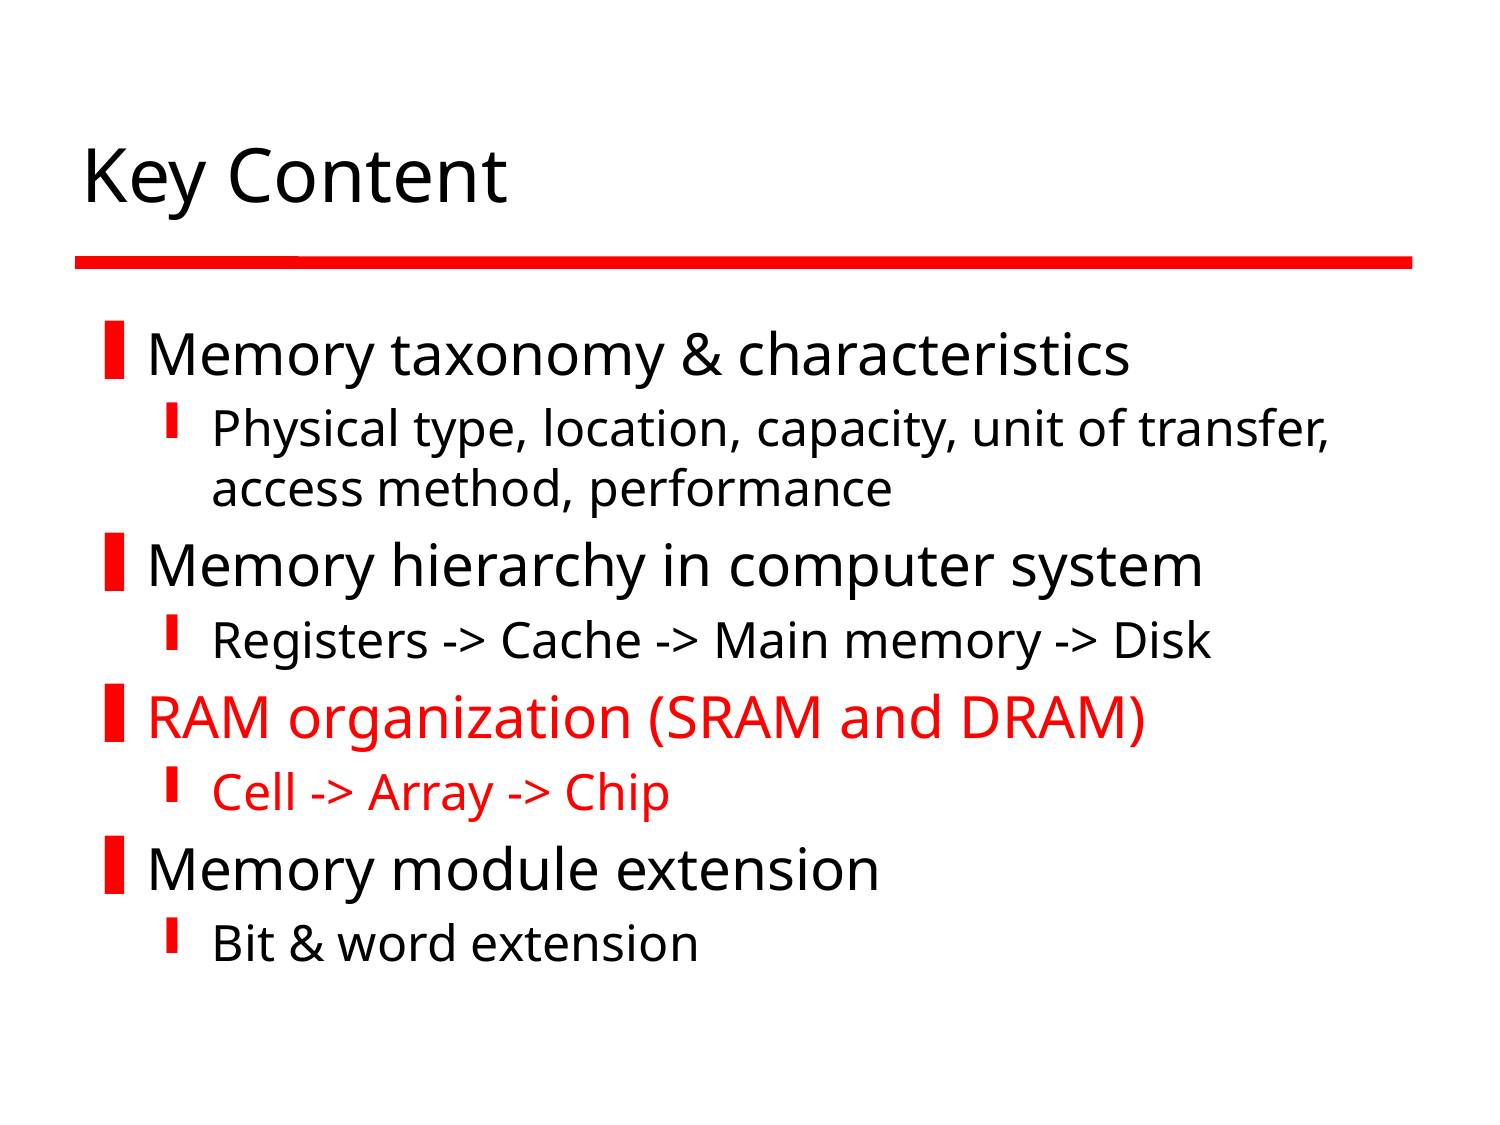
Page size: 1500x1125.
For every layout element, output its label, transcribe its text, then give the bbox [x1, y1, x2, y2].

title Key Content [66, 37, 1413, 226]
list Memory taxonomy & characteristics Physical type, location, capacity, unit of transfer, access method, performance Memory hierarchy in computer system Registers -> Cache -> Main memory -> Disk RAM organization (SRAM and DRAM) Cell -> Array -> Chip Memory module extension Bit & word extension [74, 309, 1417, 994]
